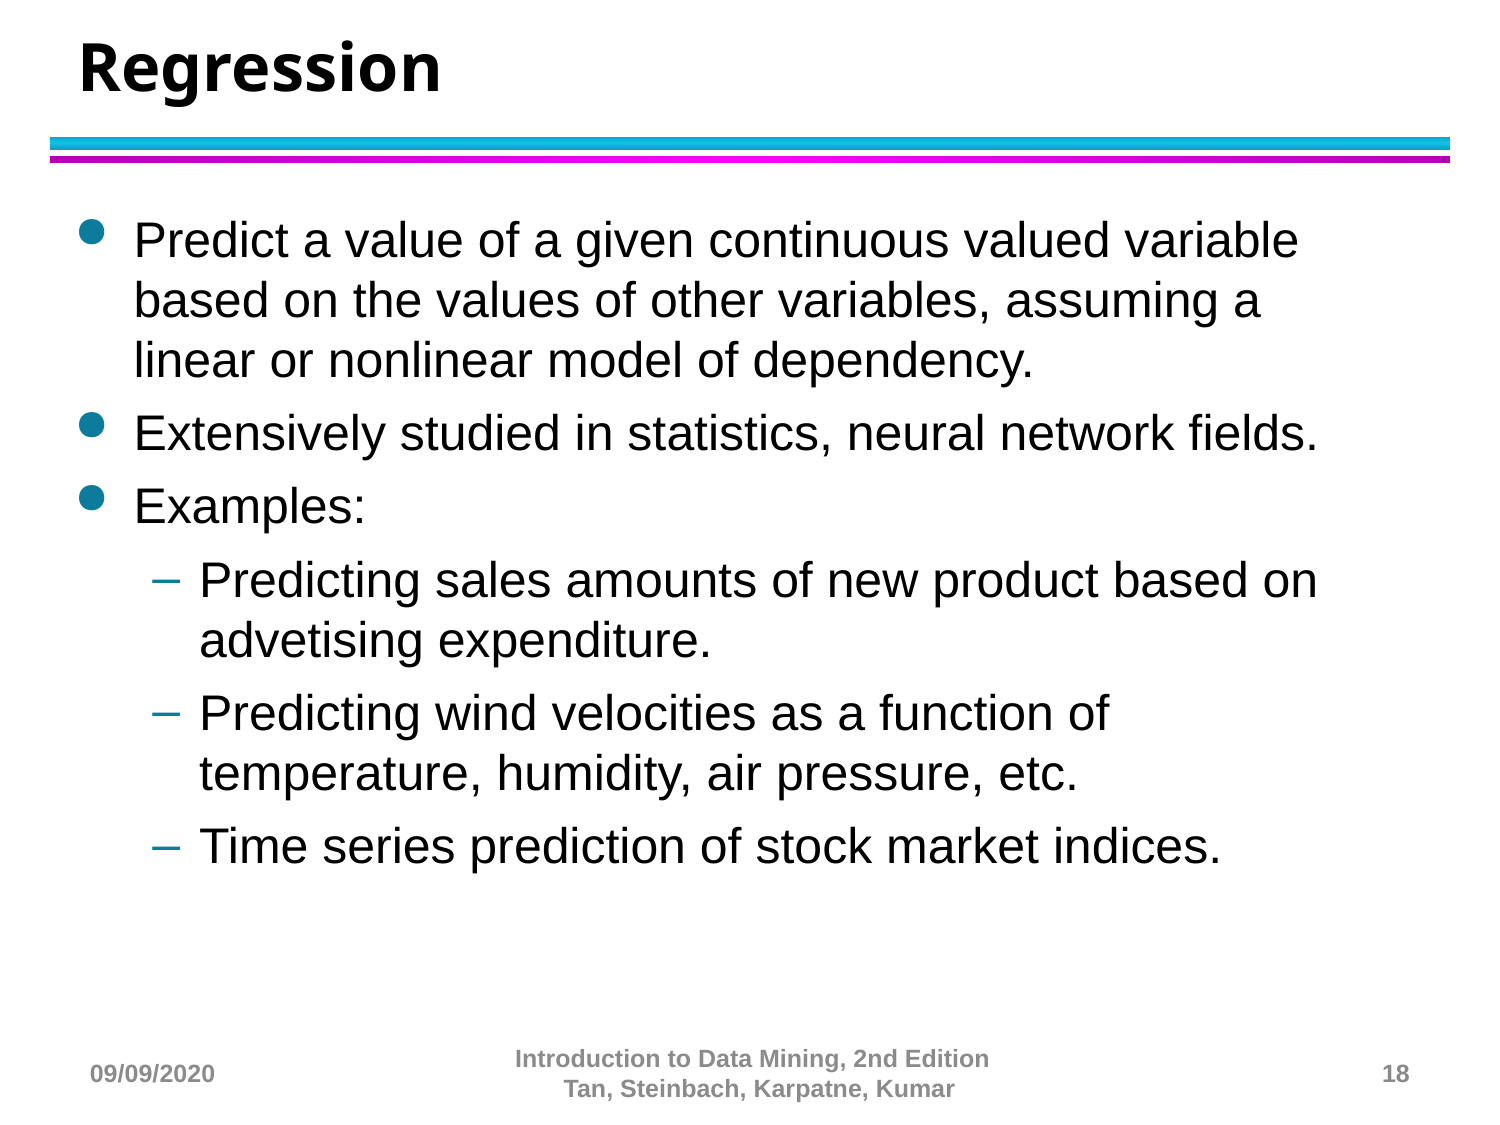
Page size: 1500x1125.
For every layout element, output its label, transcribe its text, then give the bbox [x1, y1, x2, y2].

text_box Regression [62, 24, 1421, 113]
text_box Predict a value of a given continuous valued variable based on the values of other variables, assuming a linear or nonlinear model of dependency. Extensively studied in statistics, neural network fields. Examples: Predicting sales amounts of new product based on advetising expenditure. Predicting wind velocities as a function of temperature, humidity, air pressure, etc. Time series prediction of stock market indices. [62, 200, 1413, 904]
text_box 09/09/2020 [74, 1042, 425, 1103]
text_box 16 [1074, 1042, 1425, 1103]
text_box Introduction to Data Mining, 2nd Edition Tan, Steinbach, Karpatne, Kumar [500, 1042, 1013, 1103]
